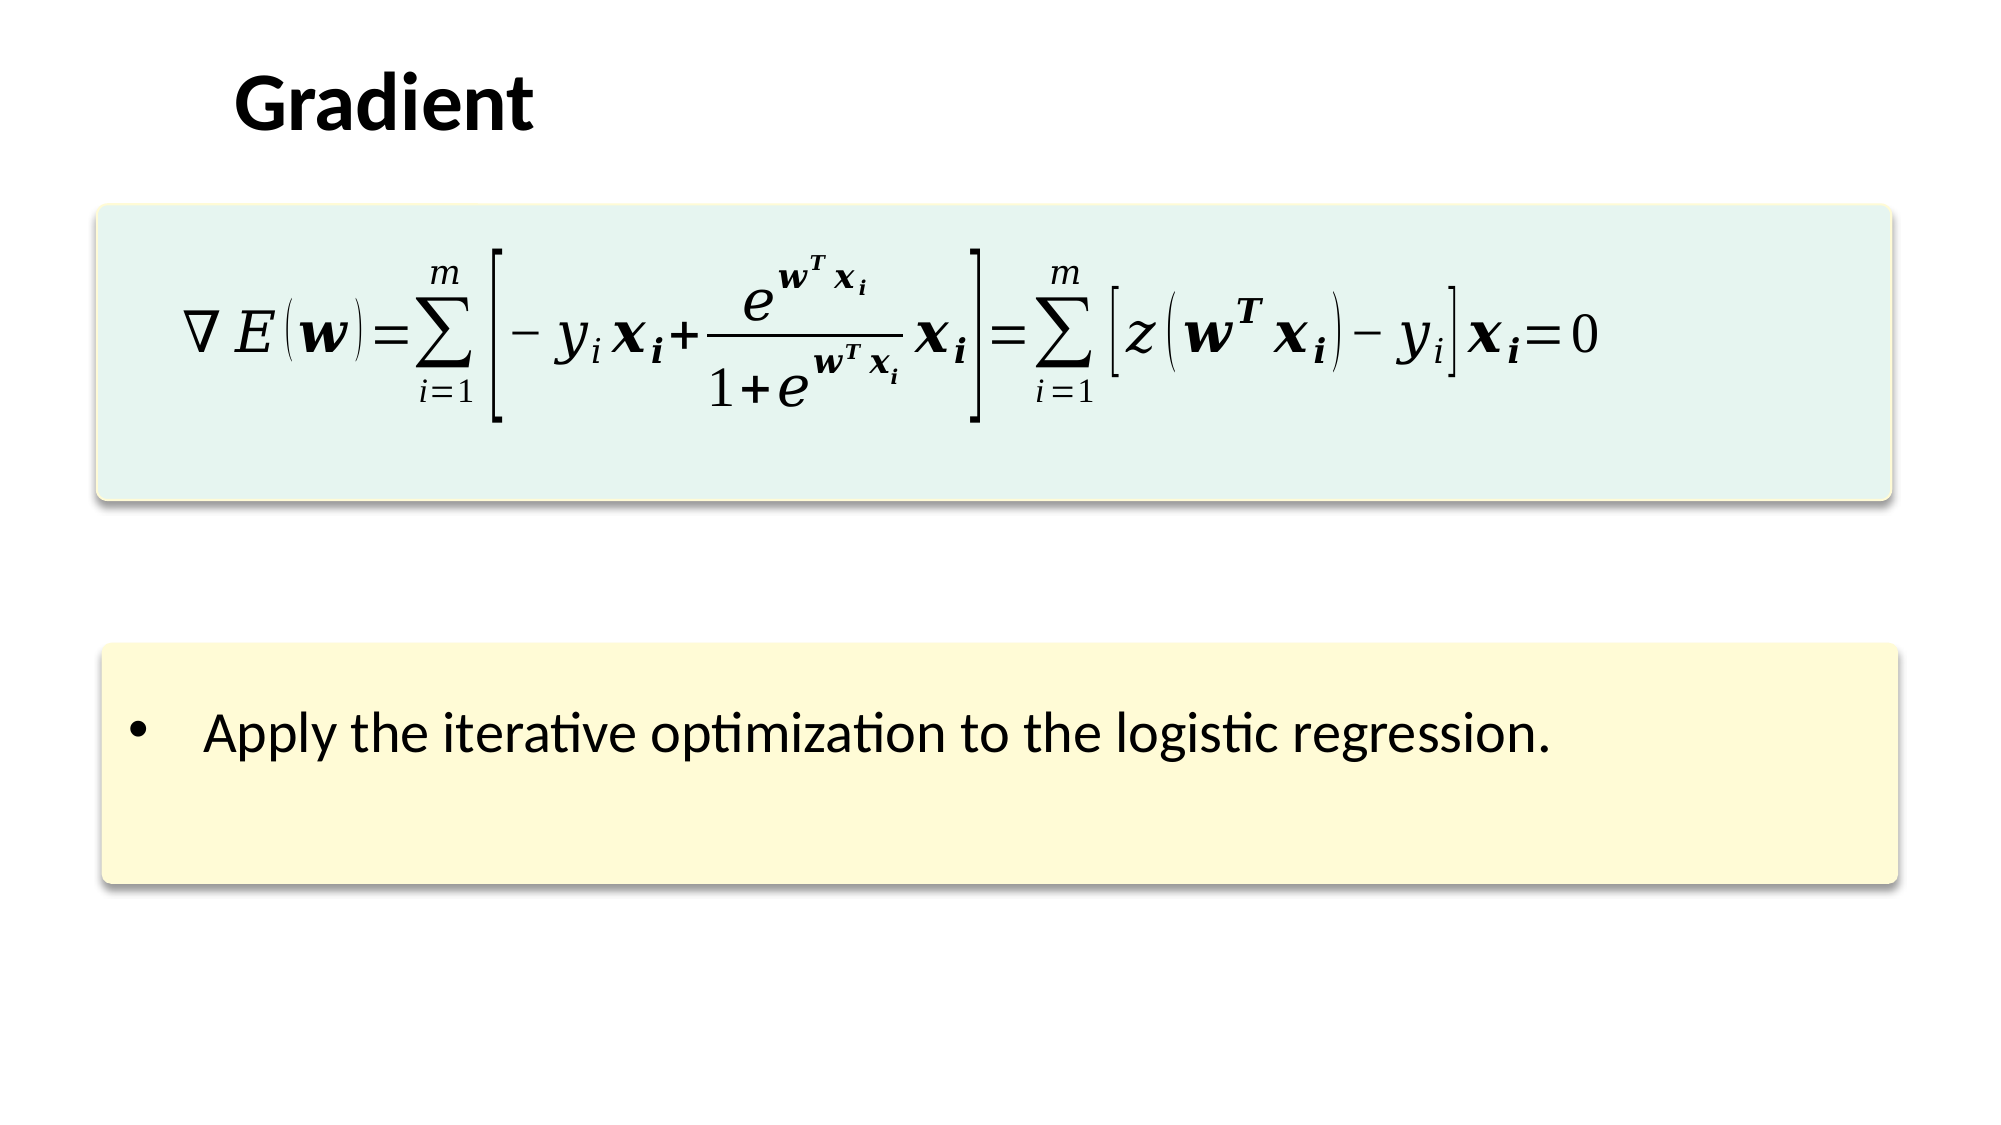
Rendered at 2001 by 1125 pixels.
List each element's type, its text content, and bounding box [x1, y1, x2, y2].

text_box [101, 642, 1899, 884]
text_box [95, 203, 1893, 502]
text_box Apply the iterative optimization to the logistic regression. [113, 686, 1827, 771]
